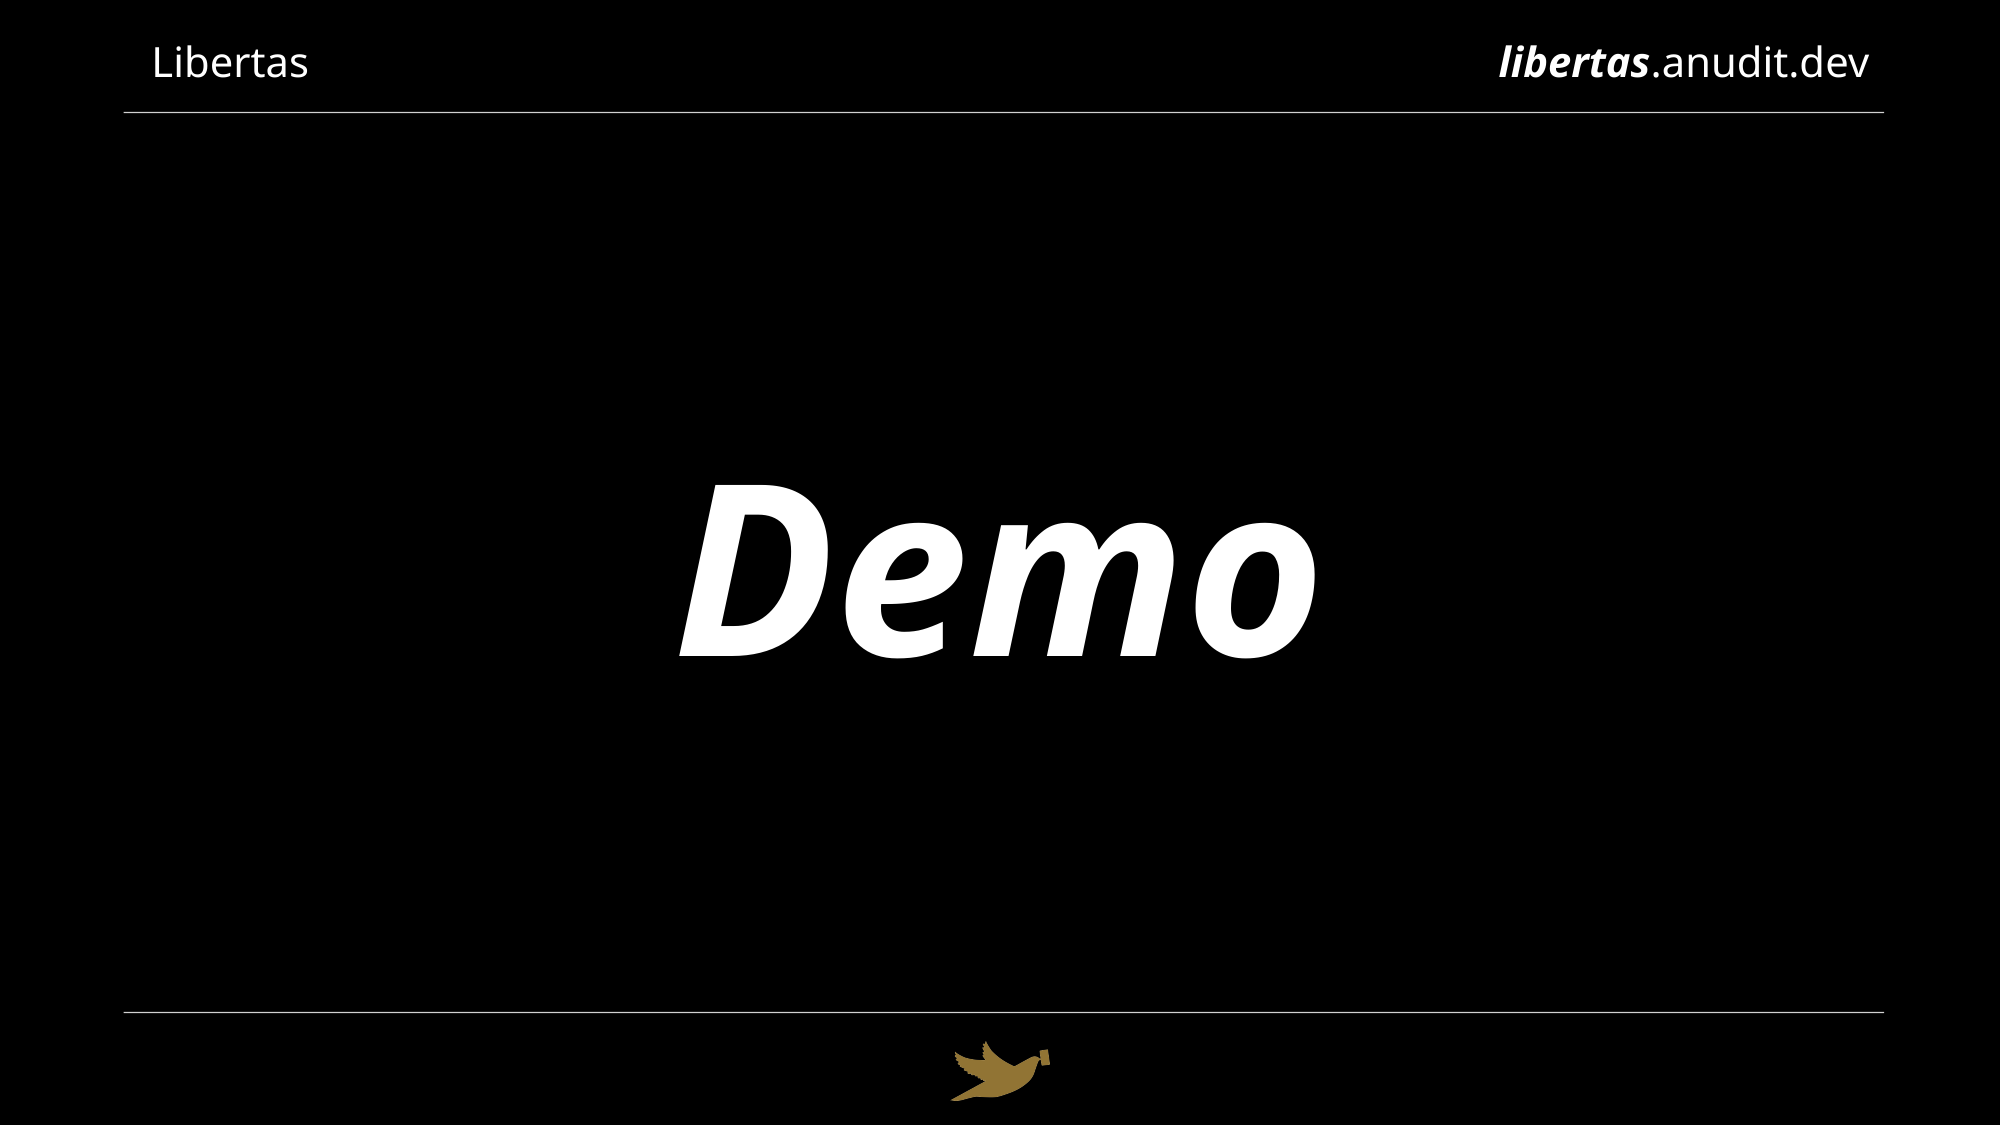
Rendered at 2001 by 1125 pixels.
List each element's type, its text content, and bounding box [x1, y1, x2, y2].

text_box Demo [206, 409, 1794, 712]
text_box Libertas [124, 28, 337, 94]
text_box libertas.anudit.dev [648, 28, 1885, 94]
picture [950, 1041, 1050, 1101]
